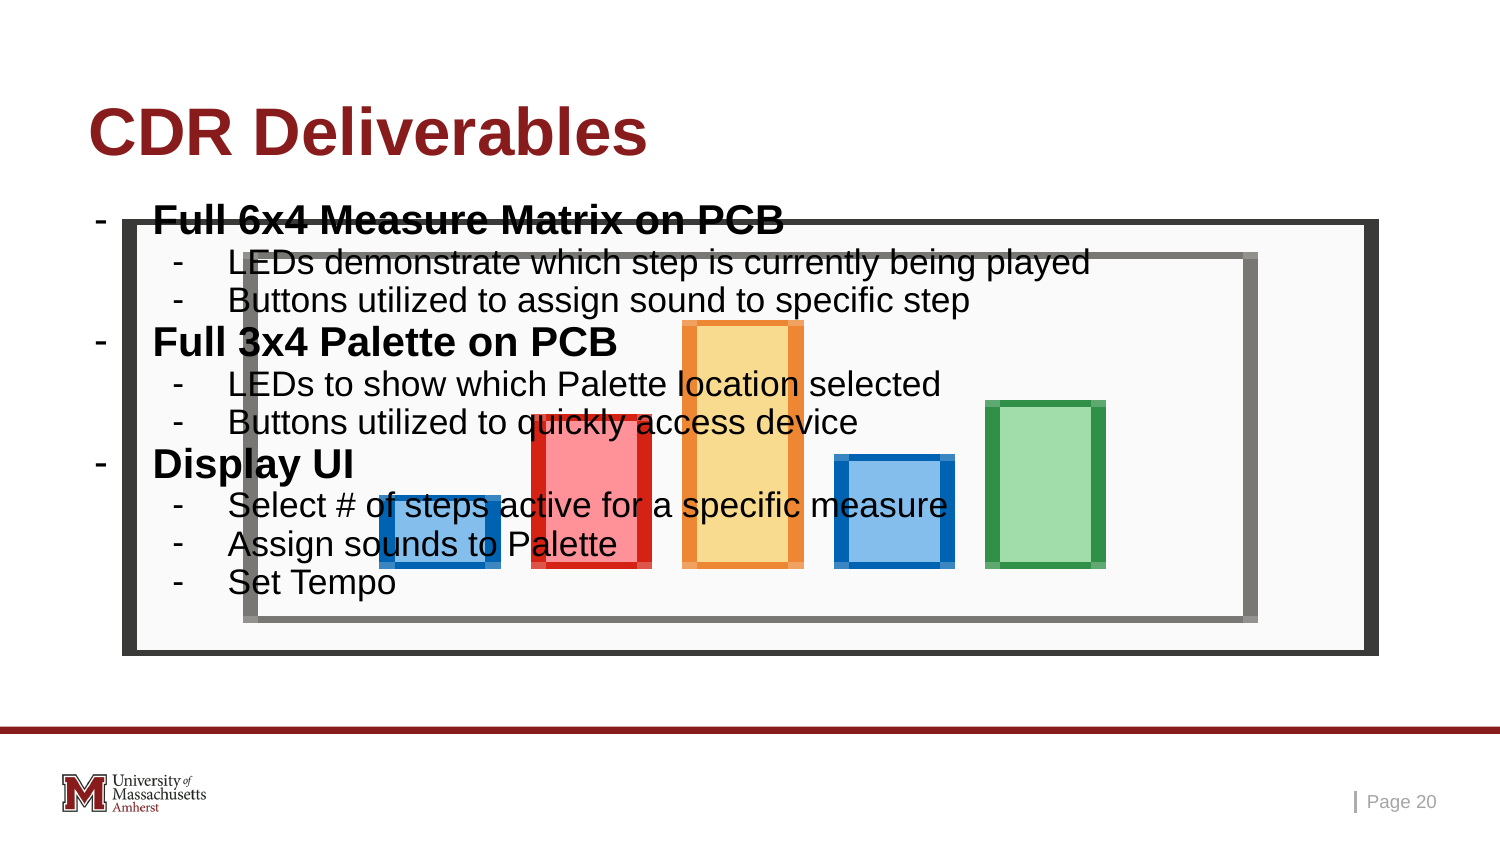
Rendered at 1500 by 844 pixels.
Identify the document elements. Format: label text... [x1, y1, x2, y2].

title CDR Deliverables [77, 91, 1425, 176]
slide_number Page ‹#› [1355, 791, 1475, 812]
picture [62, 774, 206, 812]
text_box Full 6x4 Measure Matrix on PCB LEDs demonstrate which step is currently being played Buttons utilized to assign sound to specific step Full 3x4 Palette on PCB LEDs to show which Palette location selected Buttons utilized to quickly access device Display UI Select # of steps active for a specific measure Assign sounds to Palette Set Tempo [77, 199, 1425, 677]
